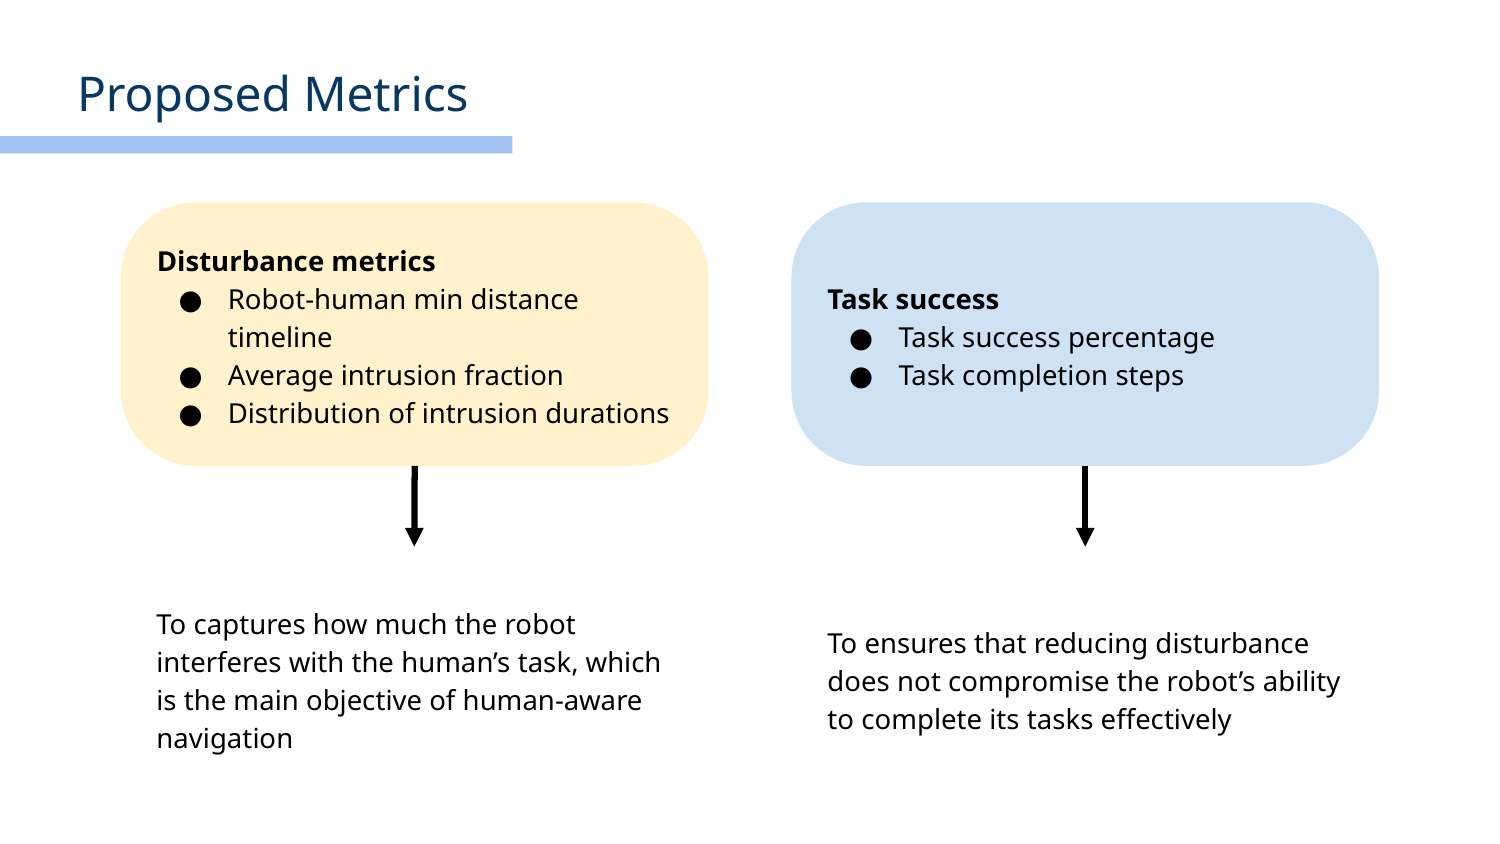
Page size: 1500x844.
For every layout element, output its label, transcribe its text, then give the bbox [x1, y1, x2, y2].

text_box To ensures that reducing disturbance does not compromise the robot’s ability to complete its tasks effectively [791, 546, 1379, 811]
title Proposed Metrics [62, 48, 1457, 137]
text_box To captures how much the robot interferes with the human’s task, which is the main objective of human-aware navigation [120, 546, 709, 811]
text_box Task success Task success percentage Task completion steps [791, 202, 1379, 466]
text_box Disturbance metrics Robot-human min distance timeline Average intrusion fraction Distribution of intrusion durations [120, 202, 709, 466]
text_box [0, 136, 513, 154]
